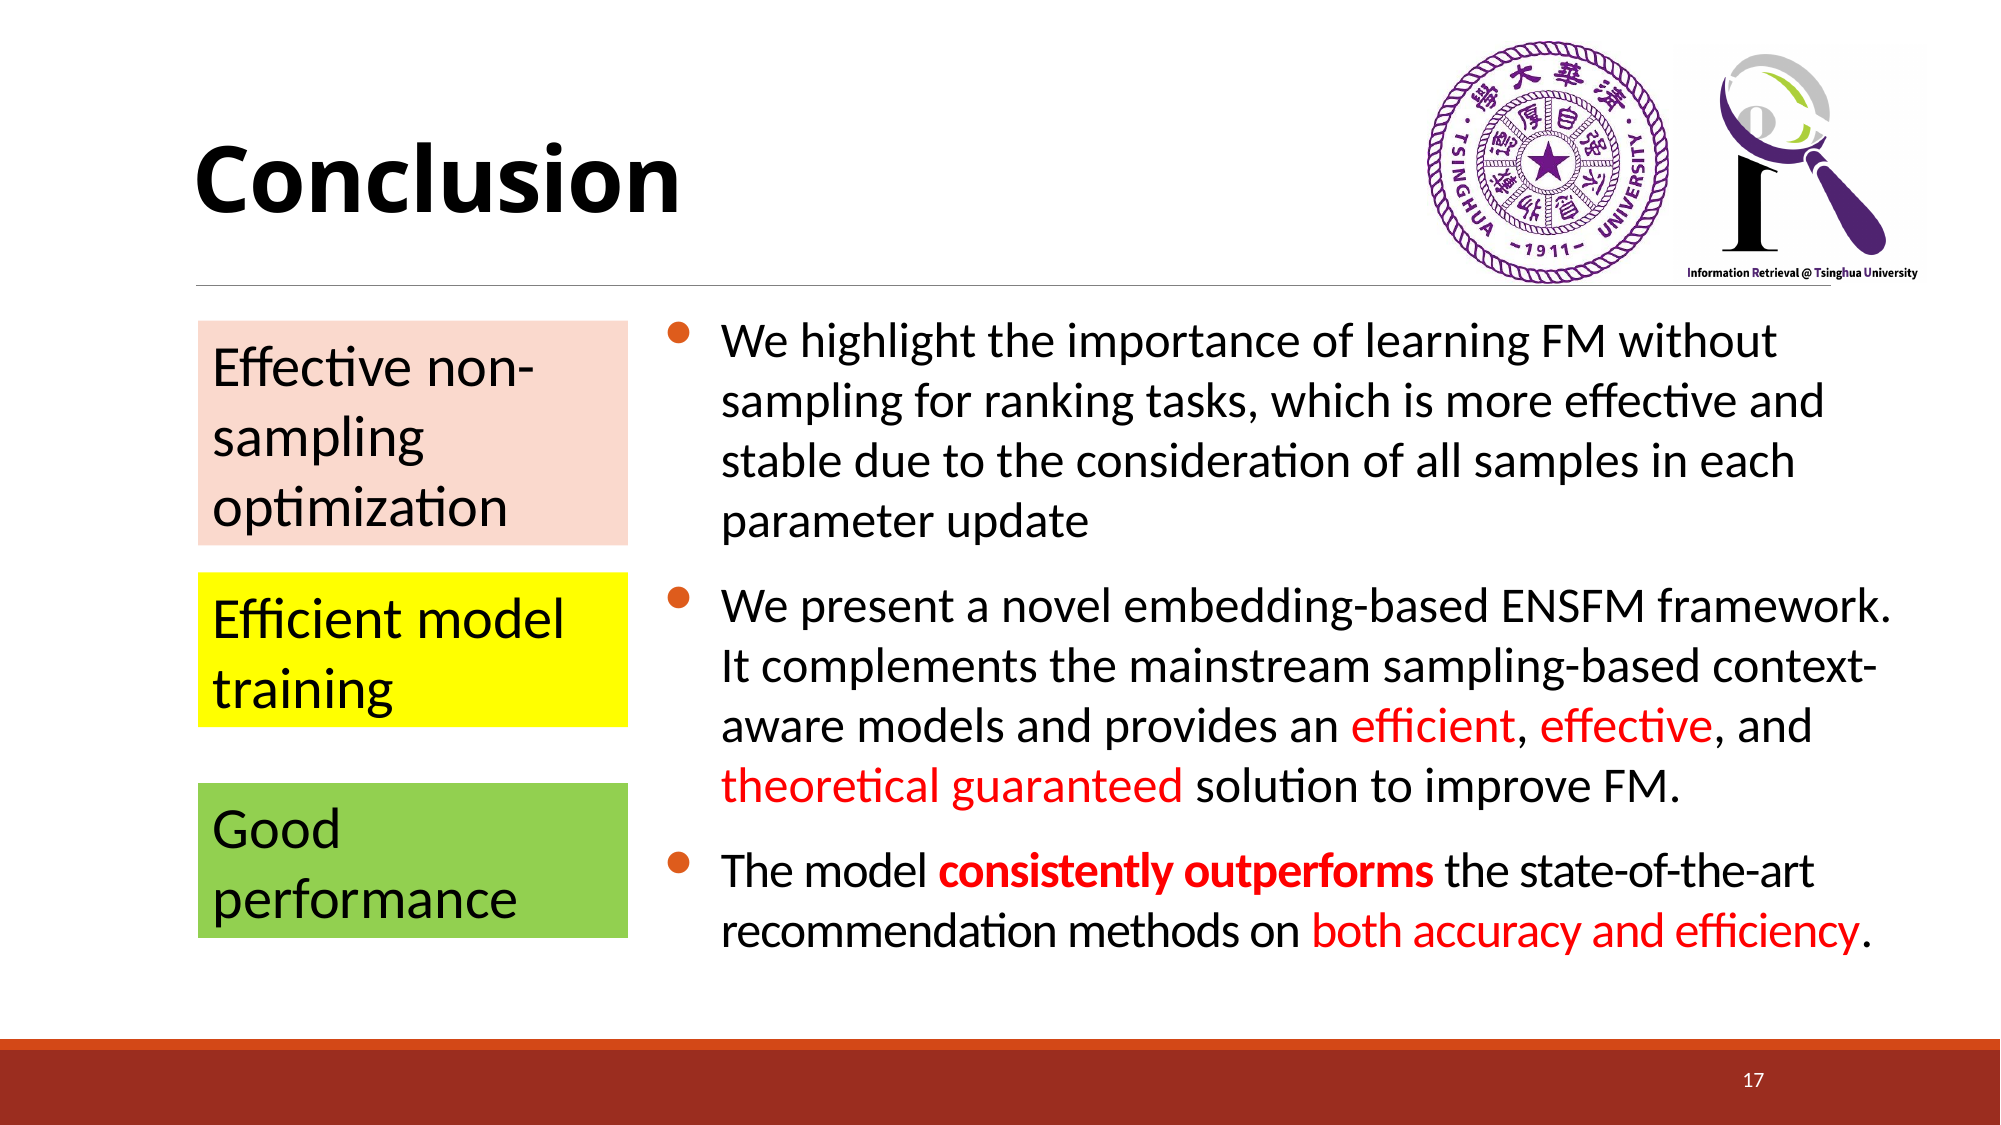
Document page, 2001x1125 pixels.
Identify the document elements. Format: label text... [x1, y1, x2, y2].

title Conclusion [189, 41, 1690, 231]
text_box We highlight the importance of learning FM without sampling for ranking tasks, which is more effective and stable due to the consideration of all samples in each parameter update We present a novel embedding-based ENSFM framework. It complements the mainstream sampling-based context-aware models and provides an efficient, effective, and theoretical guaranteed solution to improve FM. The model consistently outperforms the state-of-the-art recommendation methods on both accuracy and efficiency. [587, 297, 1927, 1043]
picture [1427, 231, 1669, 284]
slide_number 17 [1689, 1050, 1780, 1107]
text_box Effective non-sampling optimization [198, 320, 628, 546]
picture [1673, 44, 1927, 283]
text_box Efficient model training [198, 572, 628, 728]
text_box Good performance [198, 783, 628, 938]
